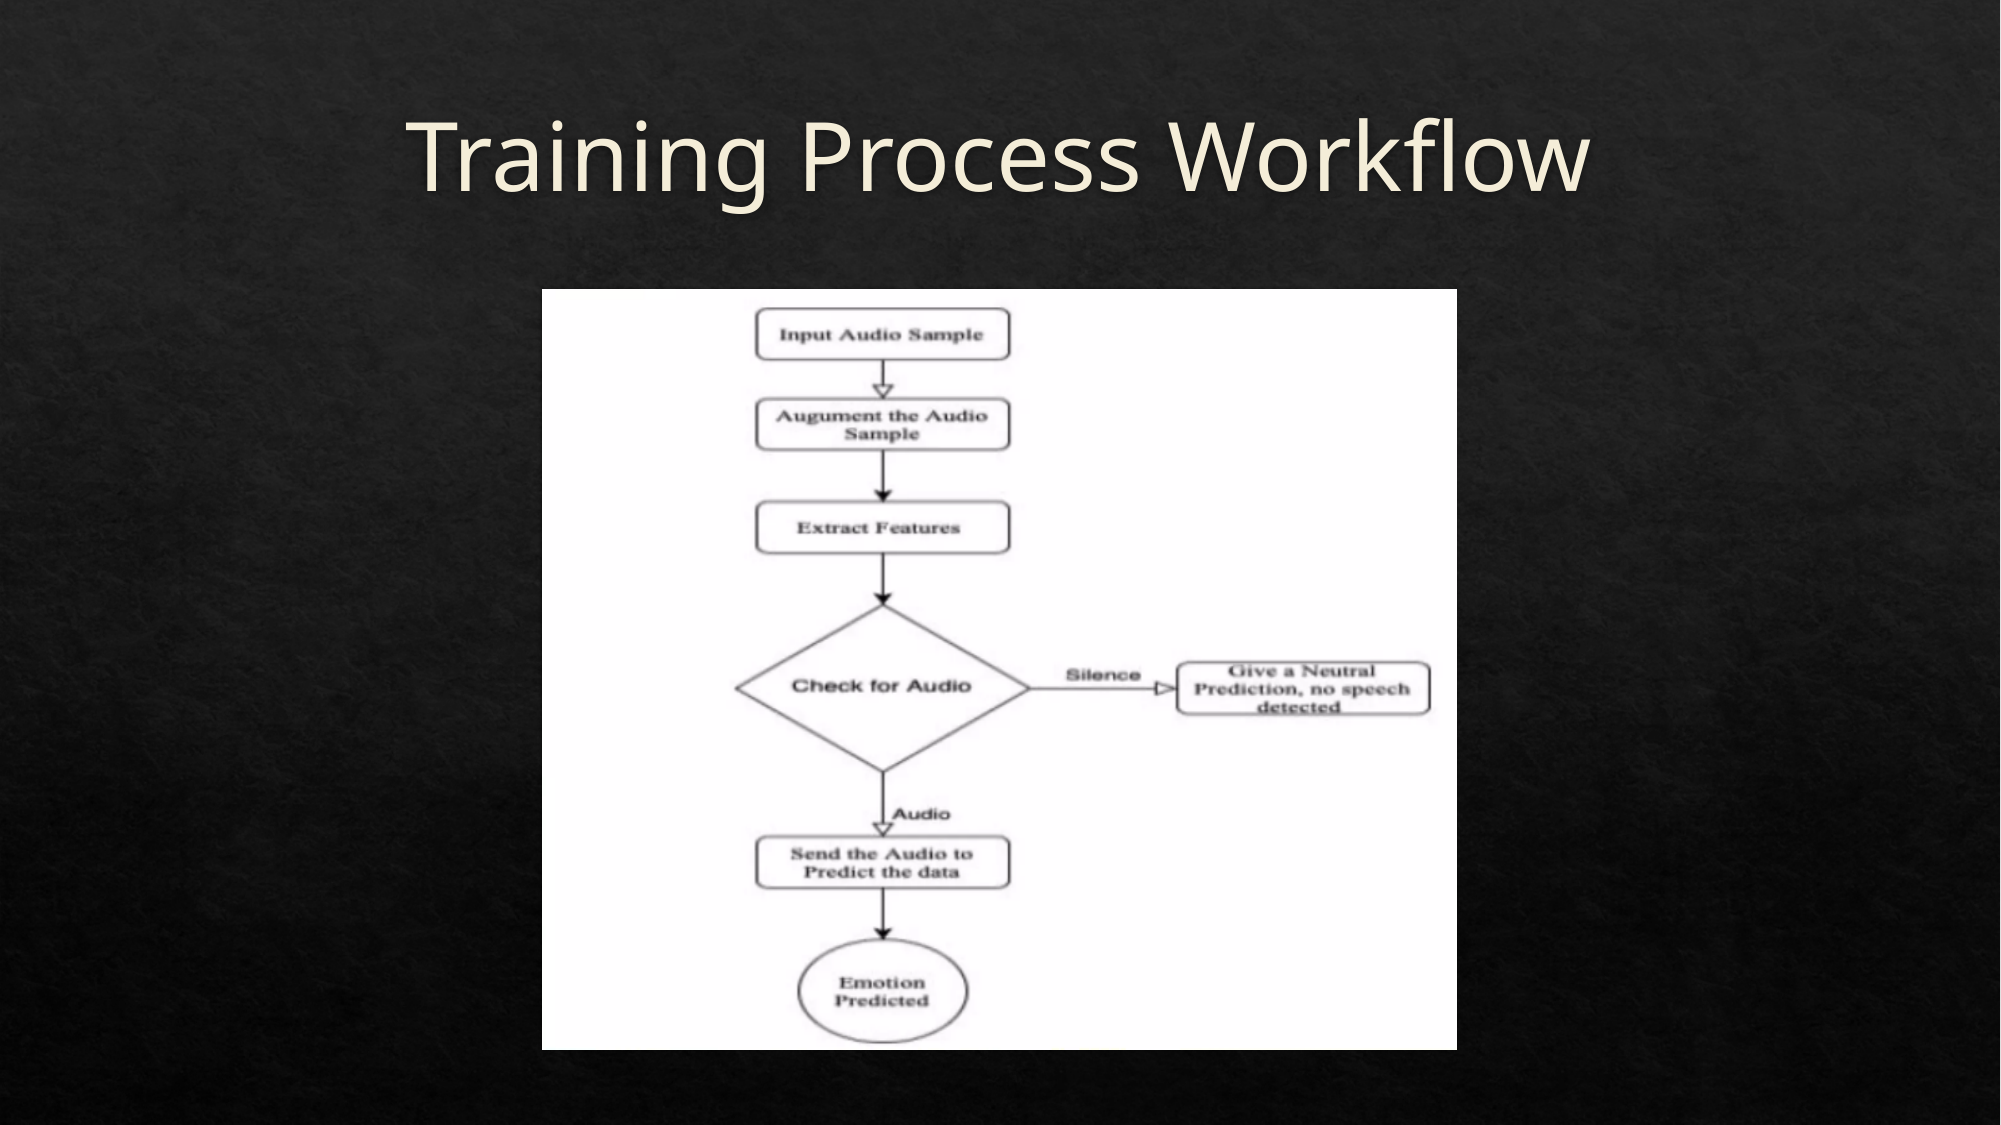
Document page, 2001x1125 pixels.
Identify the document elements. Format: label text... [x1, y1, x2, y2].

title Training Process Workflow [149, 57, 1849, 264]
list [541, 289, 1457, 1051]
